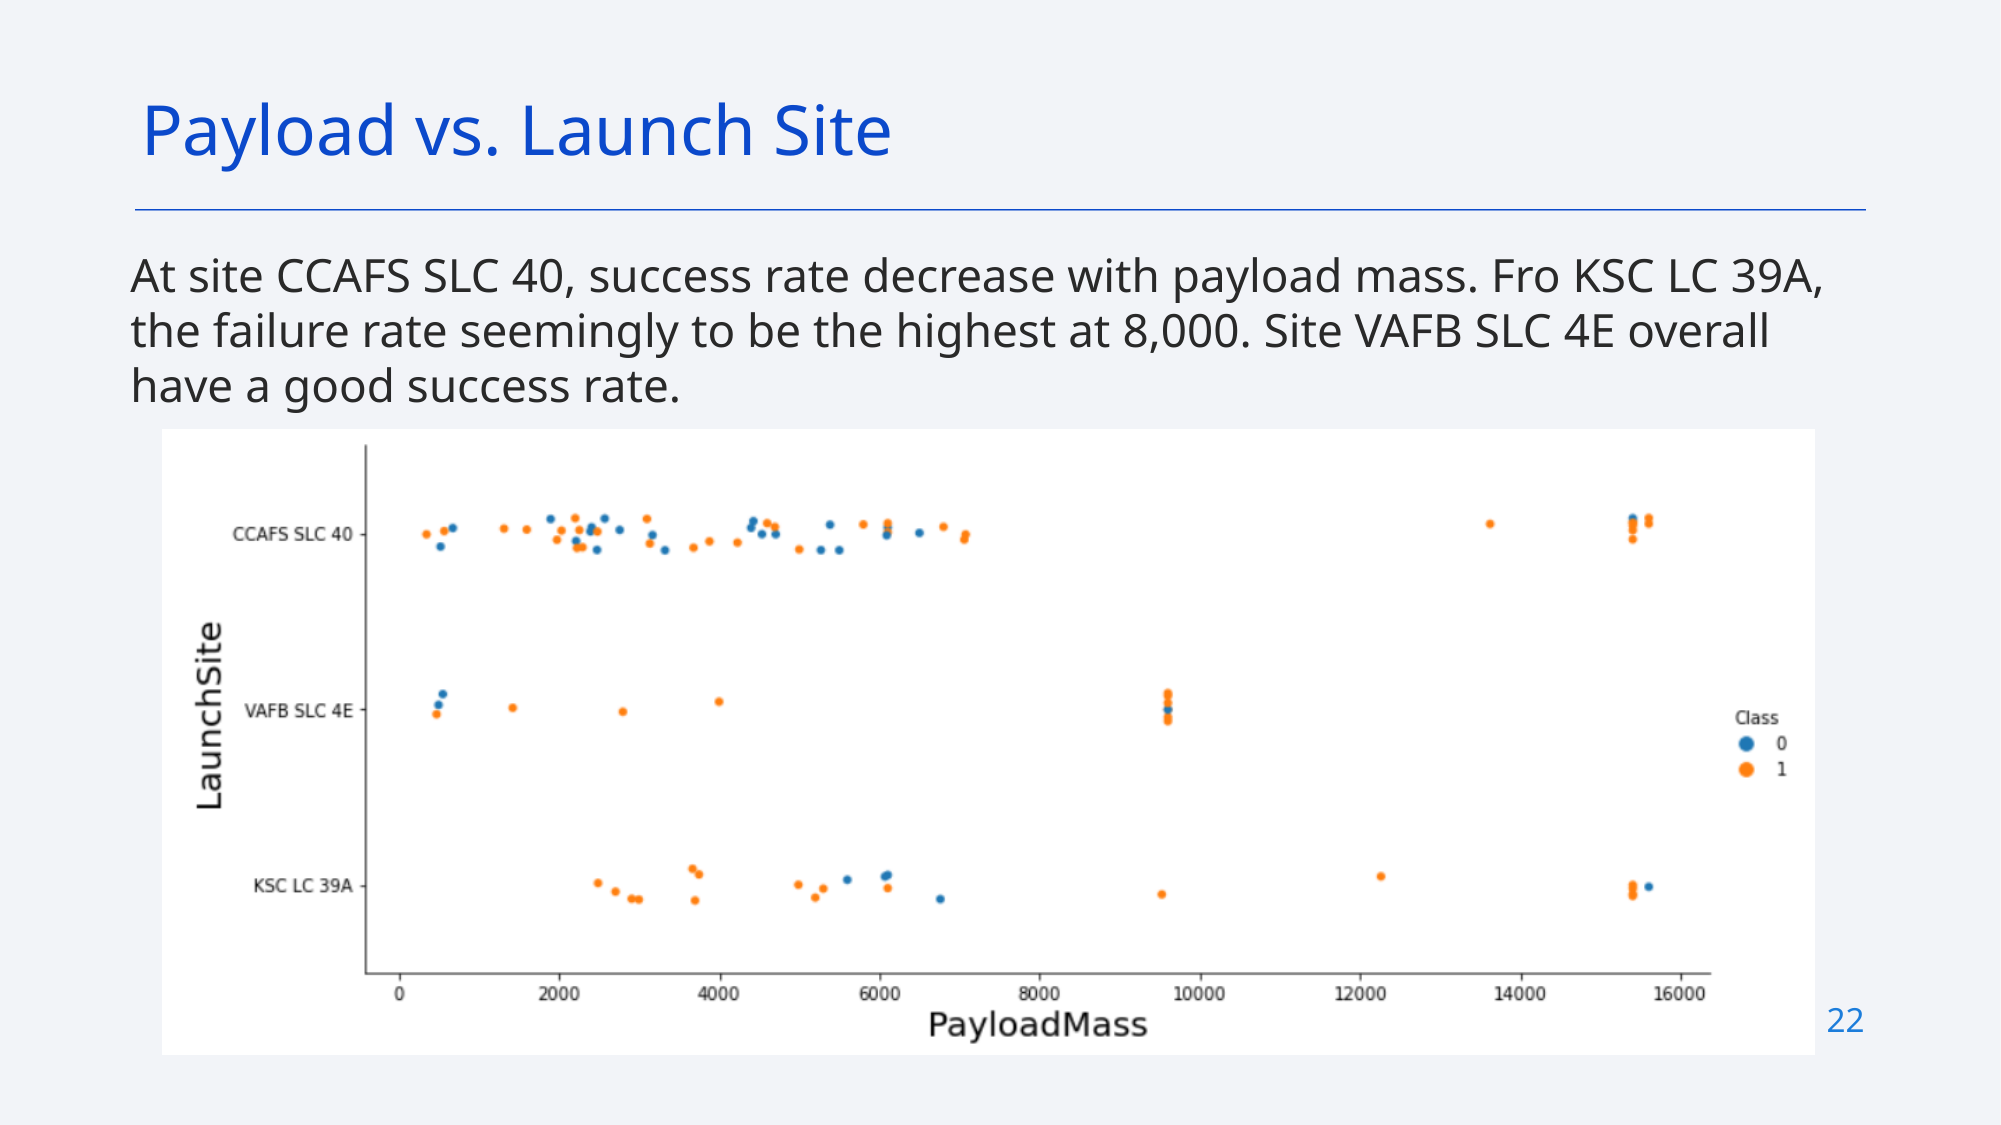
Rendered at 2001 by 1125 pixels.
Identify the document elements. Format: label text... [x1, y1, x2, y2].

text_box Payload vs. Launch Site [126, 88, 1852, 179]
picture [0, 0, 2001, 1125]
slide_number 22 [1815, 988, 1880, 1055]
list At site CCAFS SLC 40, success rate decrease with payload mass. Fro KSC LC 39A, the failure rate seemingly to be the highest at 8,000. Site VAFB SLC 4E overall have a good success rate. [115, 238, 1885, 495]
